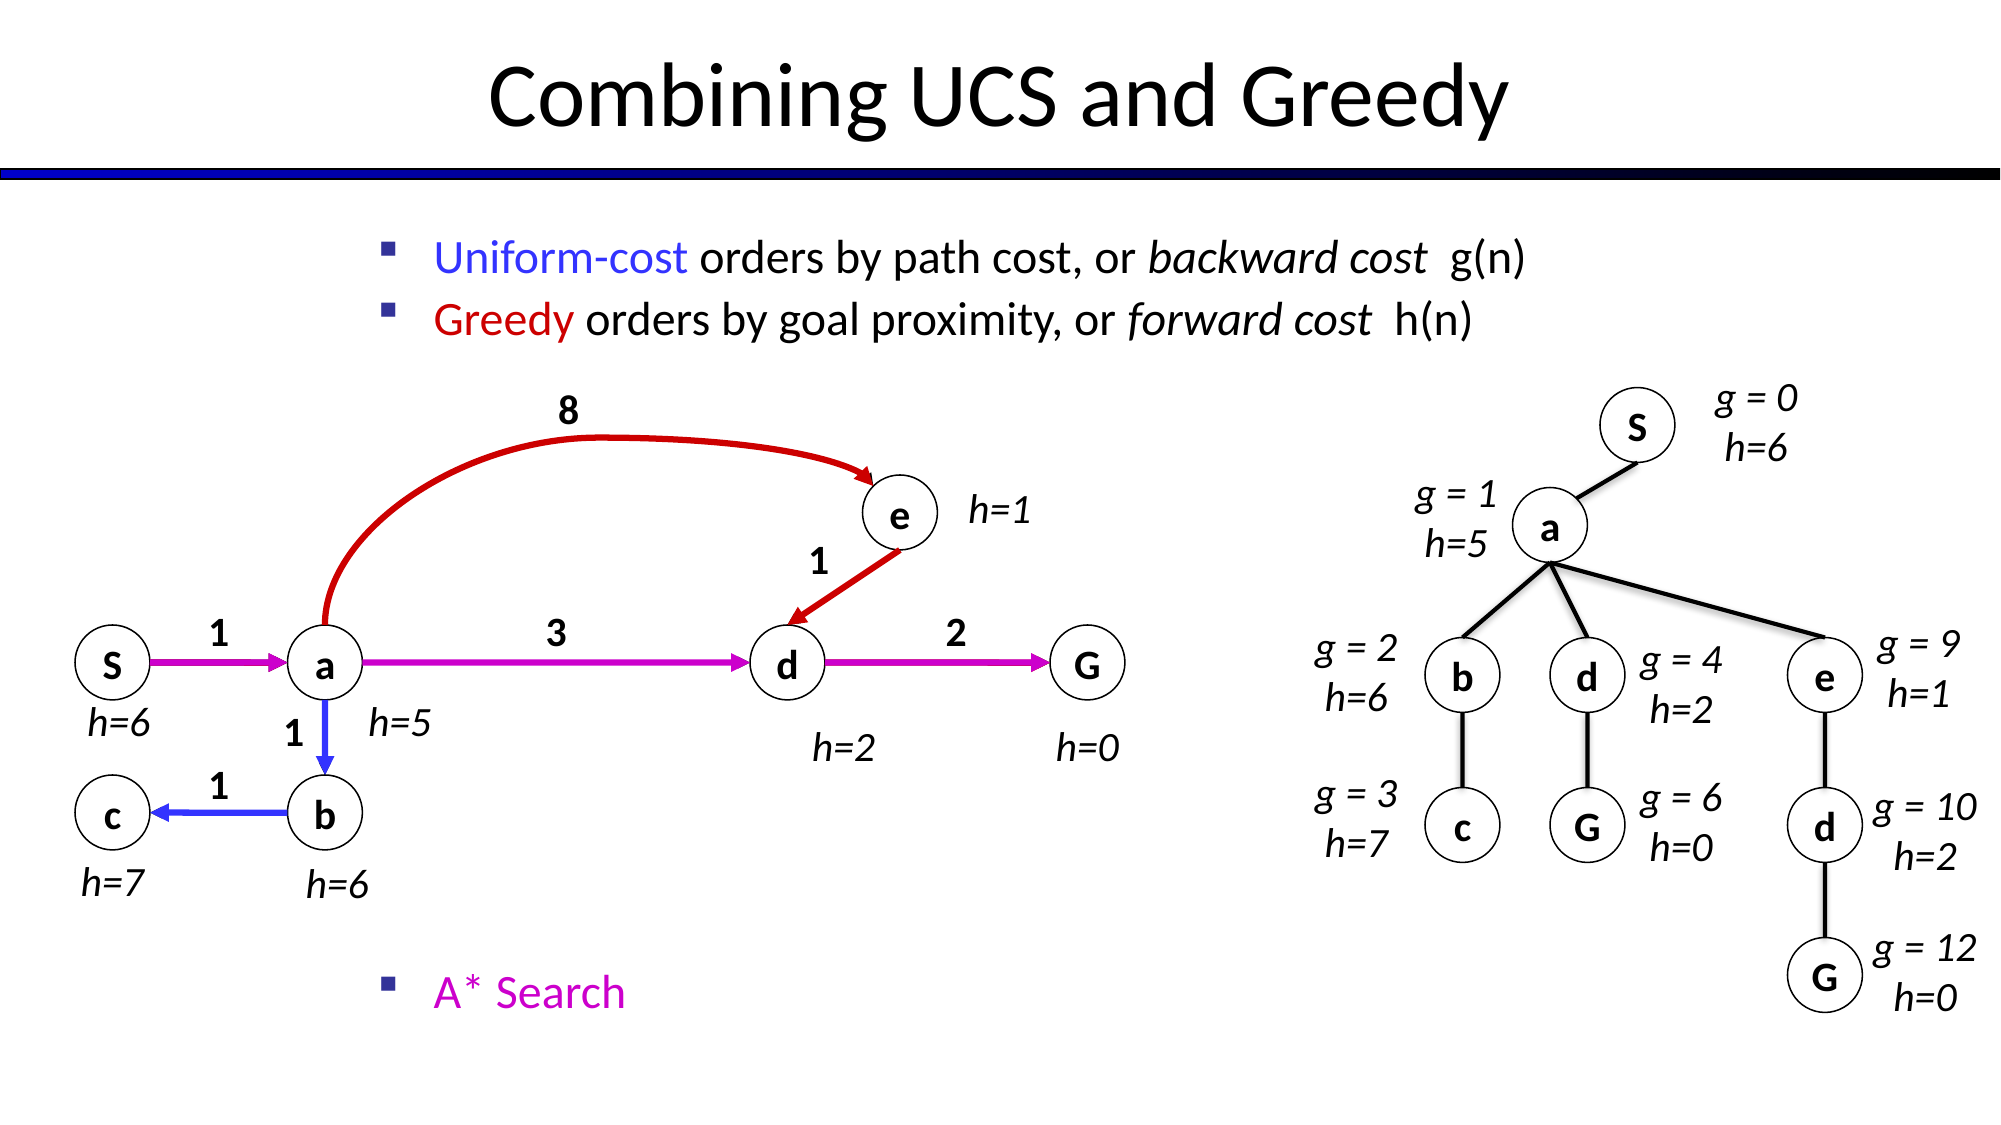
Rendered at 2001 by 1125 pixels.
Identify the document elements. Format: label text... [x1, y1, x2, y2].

text_box G [1051, 624, 1125, 700]
text_box g = 10 h=2 [1850, 771, 2000, 887]
text_box g = 6 h=0 [1612, 762, 1750, 878]
text_box h=6 [50, 687, 144, 753]
text_box g = 4 h=2 [1612, 624, 1750, 740]
text_box [1550, 560, 1826, 640]
text_box h=1 [937, 474, 1063, 540]
text_box g = 2 h=6 [1287, 612, 1425, 728]
text_box G [1550, 787, 1612, 863]
text_box 8 [537, 375, 600, 440]
text_box d [1550, 637, 1612, 713]
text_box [1560, 573, 1713, 616]
text_box e [875, 474, 925, 484]
text_box g = 12 h=0 [1850, 912, 2000, 1028]
text_box [1553, 574, 1590, 639]
text_box e [1787, 637, 1850, 713]
text_box d [1787, 787, 1850, 863]
text_box b [1425, 637, 1500, 713]
text_box 1 [329, 697, 338, 763]
text_box h=0 [1012, 712, 1163, 778]
text_box S [1599, 387, 1675, 463]
text_box c [75, 774, 149, 847]
text_box c [1425, 787, 1500, 863]
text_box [149, 672, 326, 813]
text_box b [288, 775, 363, 849]
text_box a [329, 673, 361, 687]
text_box a [1525, 487, 1588, 562]
text_box [1460, 712, 1465, 788]
text_box Uniform-cost orders by path cost, or backward cost g(n) Greedy orders by goal proximity, or forward cost h(n) A* Search [362, 224, 1713, 1050]
text_box h=6 [274, 849, 400, 915]
text_box [1822, 712, 1828, 788]
text_box d [751, 673, 824, 700]
text_box [1461, 560, 1552, 640]
text_box S [75, 624, 144, 687]
text_box g = 3 h=7 [1287, 758, 1425, 874]
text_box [149, 485, 1051, 662]
text_box h=7 [49, 847, 175, 913]
text_box h=5 [329, 687, 475, 753]
text_box g = 9 h=1 [1850, 608, 1988, 724]
text_box h=2 [787, 712, 900, 778]
text_box [1585, 712, 1590, 788]
text_box Combining UCS and Greedy [0, 0, 2000, 184]
text_box [1575, 460, 1639, 501]
text_box [1822, 862, 1828, 938]
text_box g = 0 h=6 [1687, 362, 1825, 478]
text_box G [1787, 937, 1850, 1013]
text_box g = 1 h=5 [1387, 458, 1525, 574]
